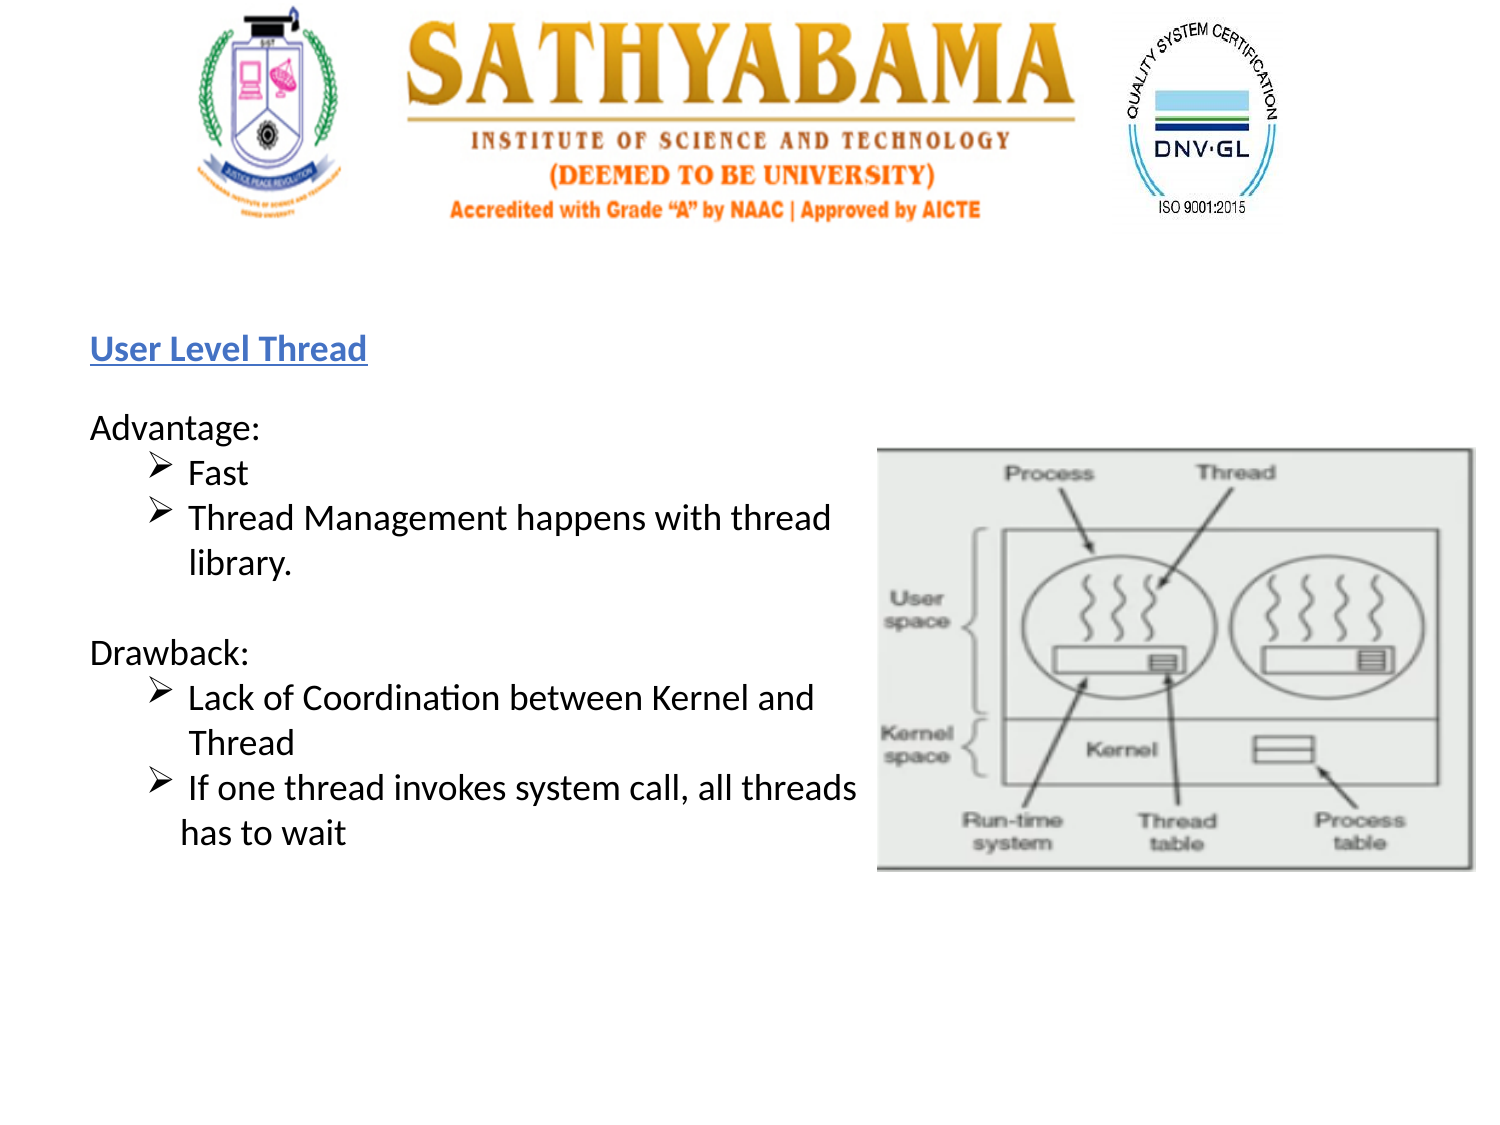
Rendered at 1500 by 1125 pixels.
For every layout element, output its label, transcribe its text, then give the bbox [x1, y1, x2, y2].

picture [397, 0, 1084, 230]
picture [186, 3, 352, 227]
text_box User Level Thread Advantage: Fast Thread Management happens with thread library. Drawback: Lack of Coordination between Kernel and Thread If one thread invokes system call, all threads has to wait [75, 316, 1476, 976]
picture [1112, 8, 1283, 238]
picture [877, 447, 1476, 872]
